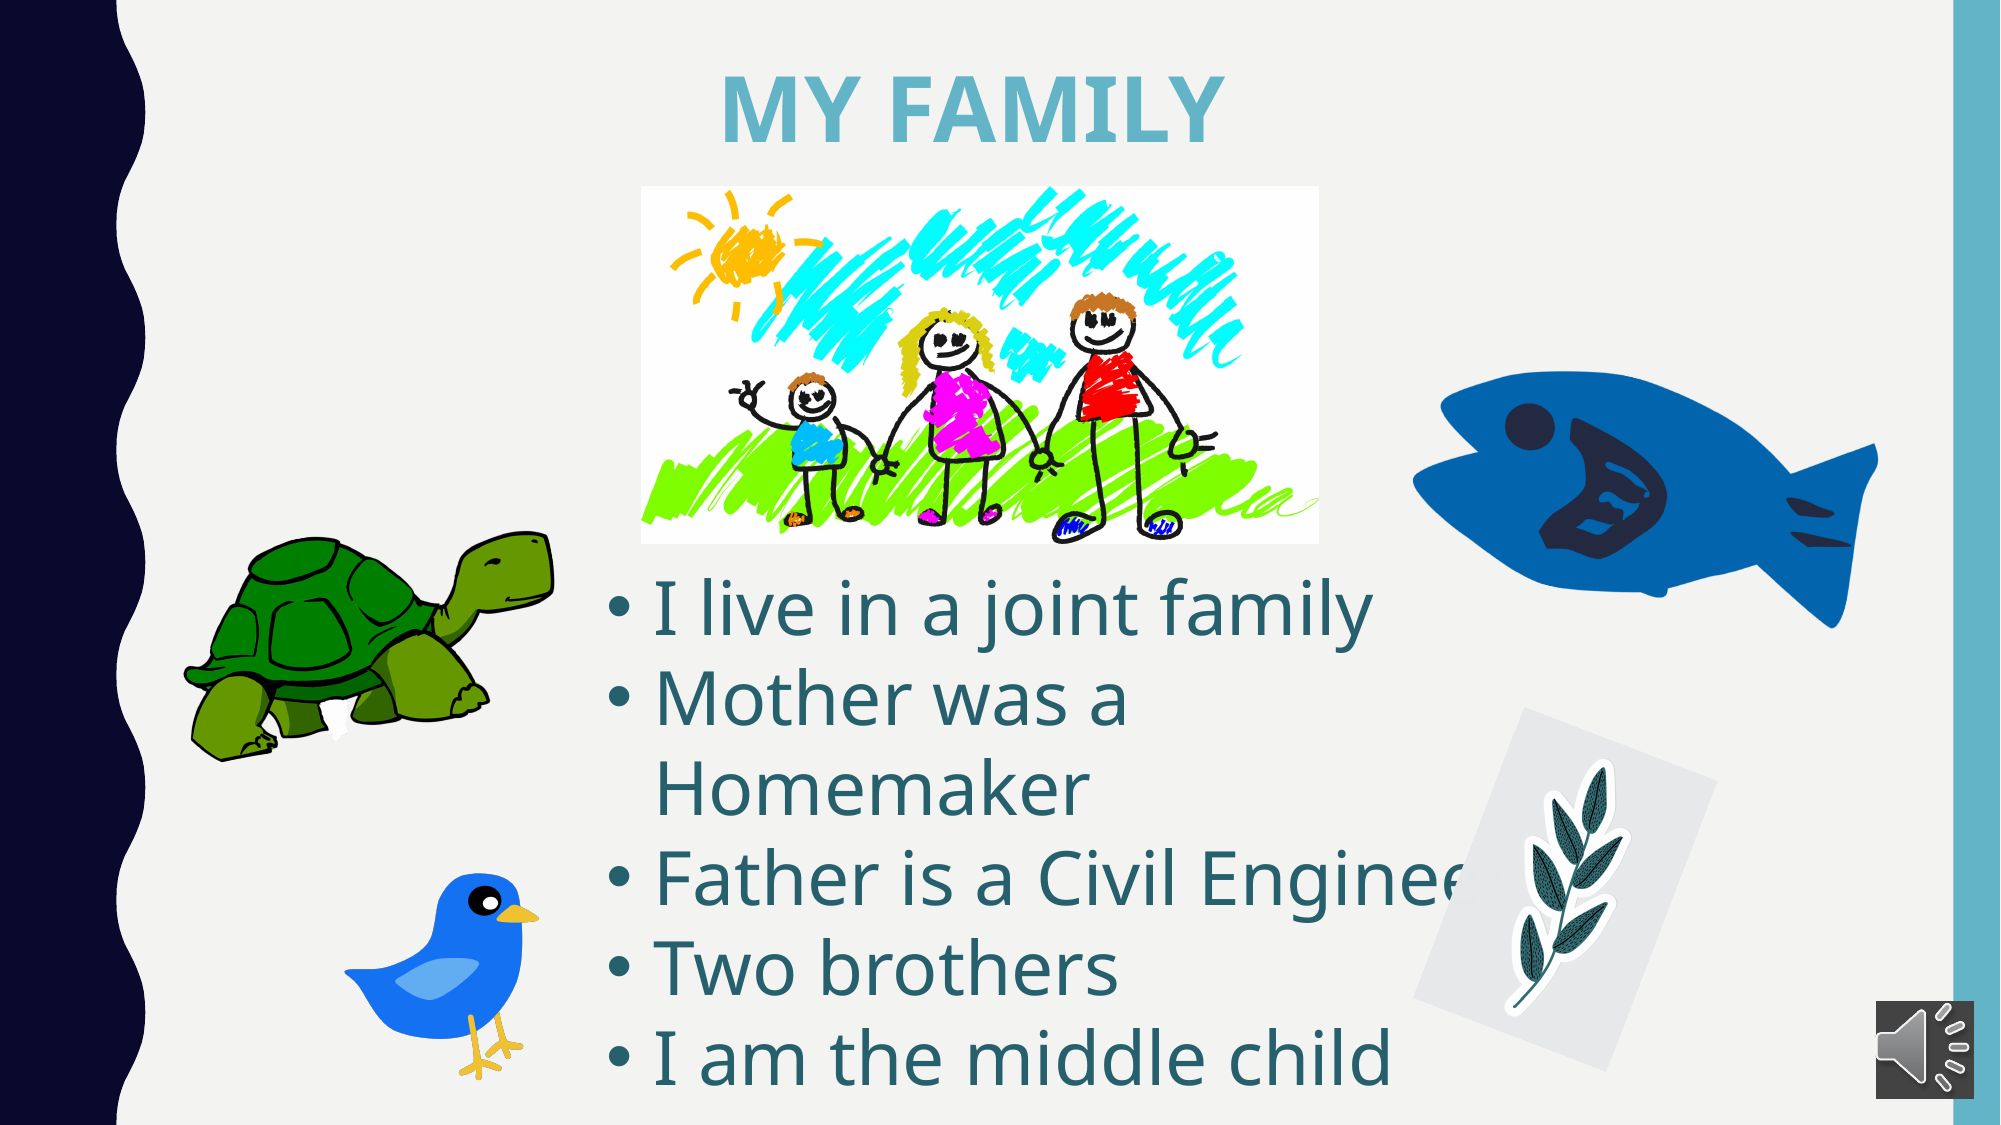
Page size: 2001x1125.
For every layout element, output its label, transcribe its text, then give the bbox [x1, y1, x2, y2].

picture [159, 494, 577, 767]
picture [641, 186, 1319, 544]
text_box MY FAMILY [703, 43, 1241, 169]
text_box I live in a joint family Mother was a Homemaker Father is a Civil Engineer Two brothers I am the middle child [591, 553, 1538, 1125]
picture [1397, 334, 1884, 652]
picture [1874, 999, 1975, 1100]
picture [332, 864, 565, 1099]
picture [1413, 707, 1717, 1071]
